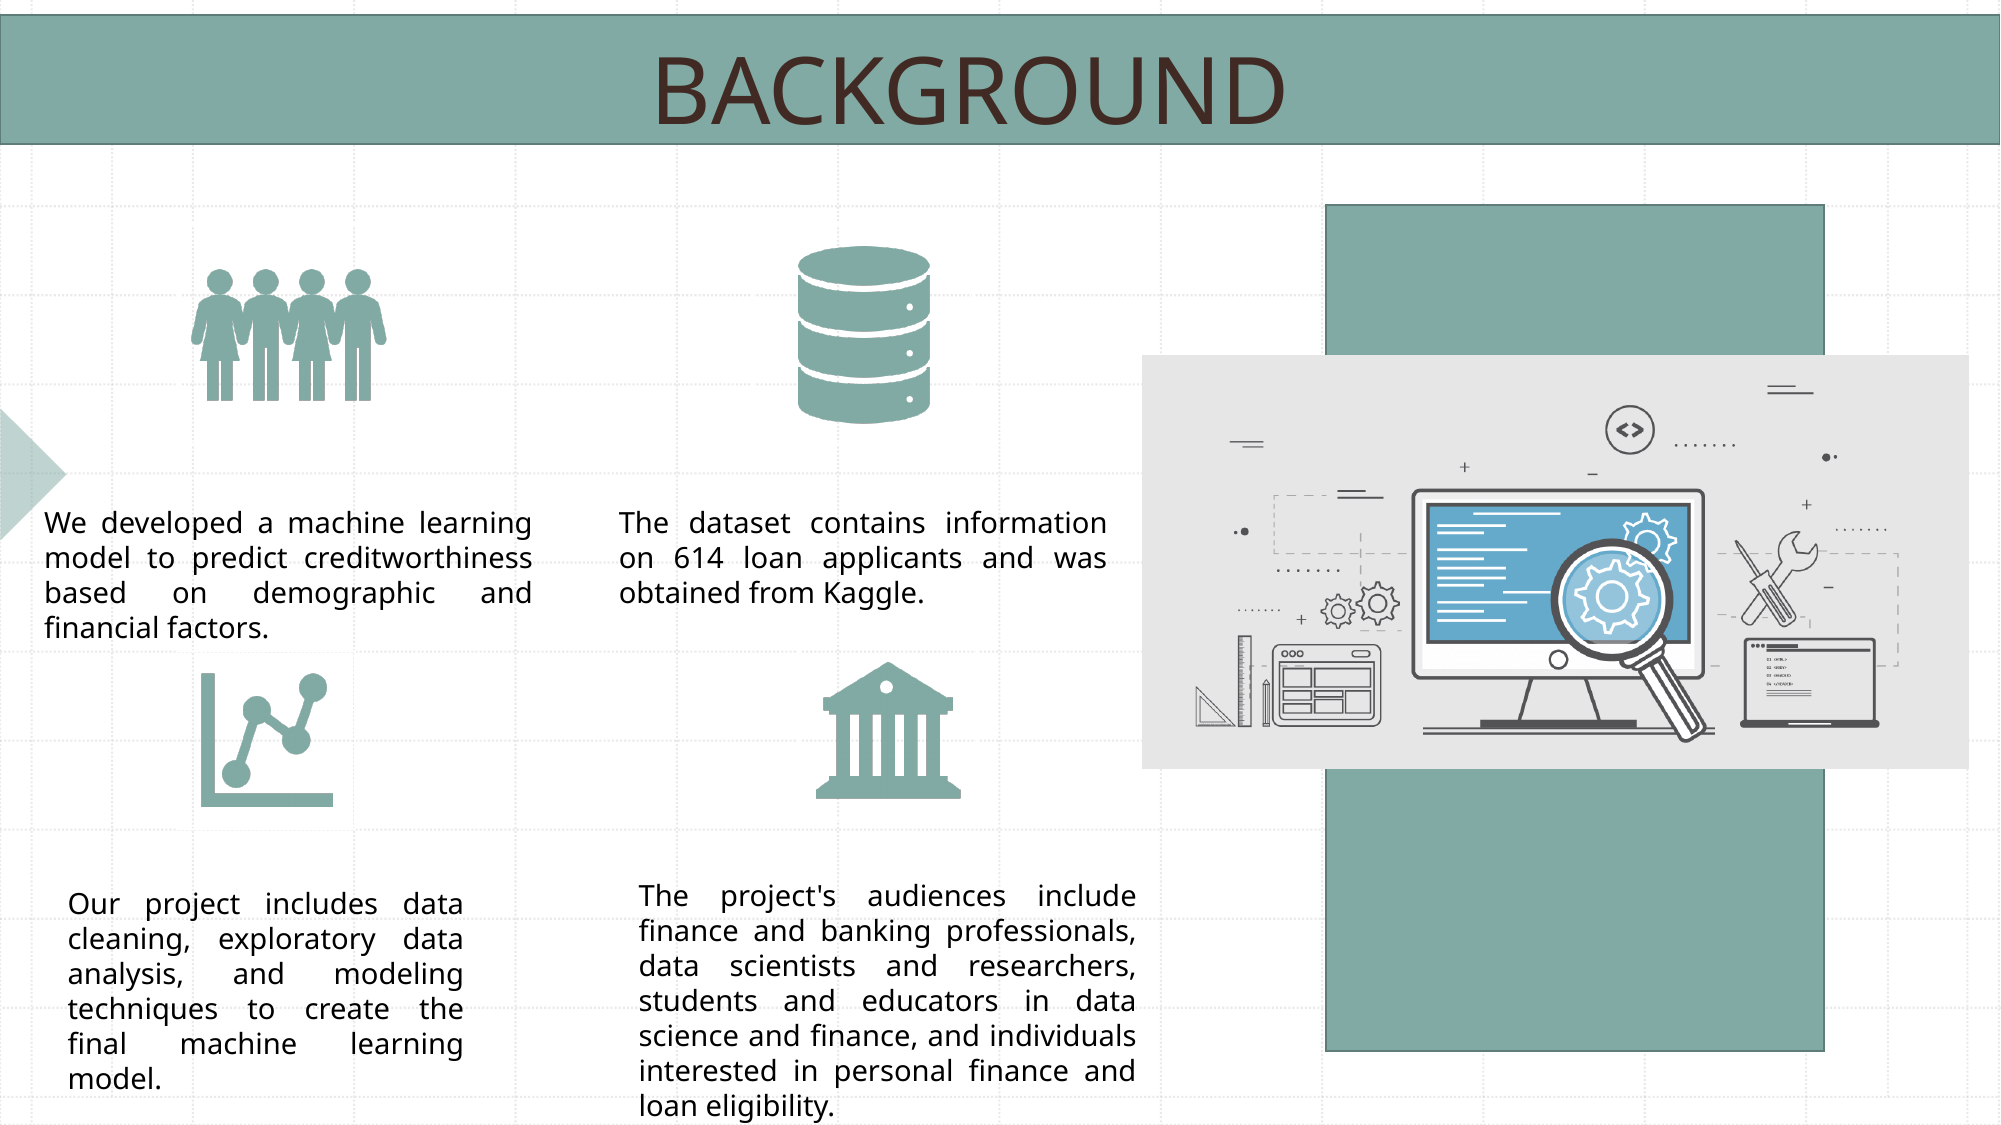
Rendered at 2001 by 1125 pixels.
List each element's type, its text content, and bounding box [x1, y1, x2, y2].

text_box [1325, 770, 1825, 1052]
picture [1142, 355, 1969, 770]
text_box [67, 885, 465, 1026]
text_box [31, 215, 1121, 632]
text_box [638, 877, 1138, 1018]
title BACKGROUND [635, 20, 1364, 151]
text_box [0, 14, 2000, 145]
text_box [798, 640, 978, 820]
text_box [176, 650, 356, 830]
text_box [1325, 204, 1825, 355]
